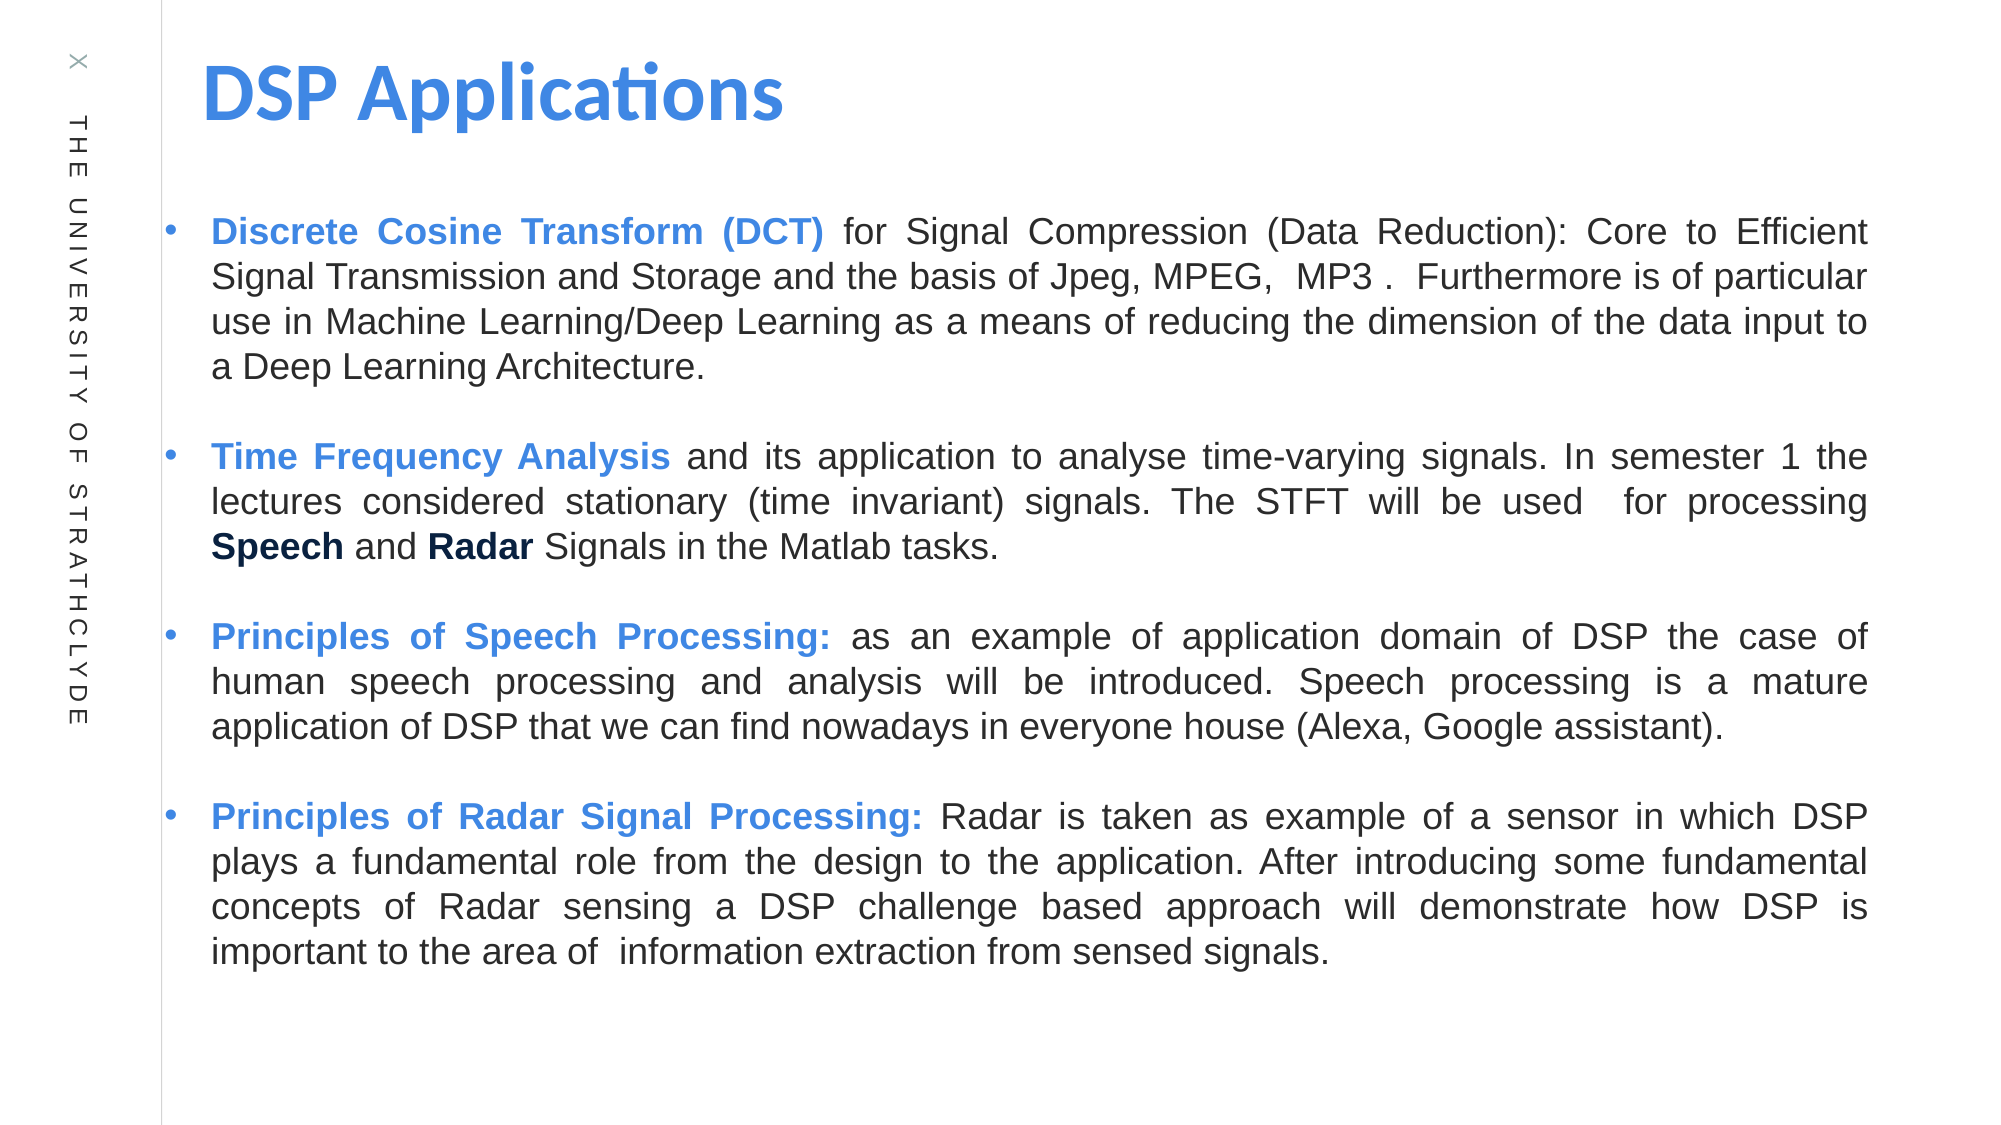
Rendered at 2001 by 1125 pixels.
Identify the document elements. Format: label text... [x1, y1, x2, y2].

text_box Discrete Cosine Transform (DCT) for Signal Compression (Data Reduction): Core to Efficient Signal Transmission and Storage and the basis of Jpeg, MPEG, MP3 . Furthermore is of particular use in Machine Learning/Deep Learning as a means of reducing the dimension of the data input to a Deep Learning Architecture. Time Frequency Analysis and its application to analyse time-varying signals. In semester 1 the lectures considered stationary (time invariant) signals. The STFT will be used for processing Speech and Radar Signals in the Matlab tasks. Principles of Speech Processing: as an example of application domain of DSP the case of human speech processing and analysis will be introduced. Speech processing is a mature application of DSP that we can find nowadays in everyone house (Alexa, Google assistant). Principles of Radar Signal Processing: Radar is taken as example of a sensor in which DSP plays a fundamental role from the design to the application. After introducing some fundamental concepts of Radar sensing a DSP challenge based approach will demonstrate how DSP is important to the area of information extraction from sensed signals. [149, 199, 1884, 1025]
title DSP Applications [202, 24, 1550, 143]
